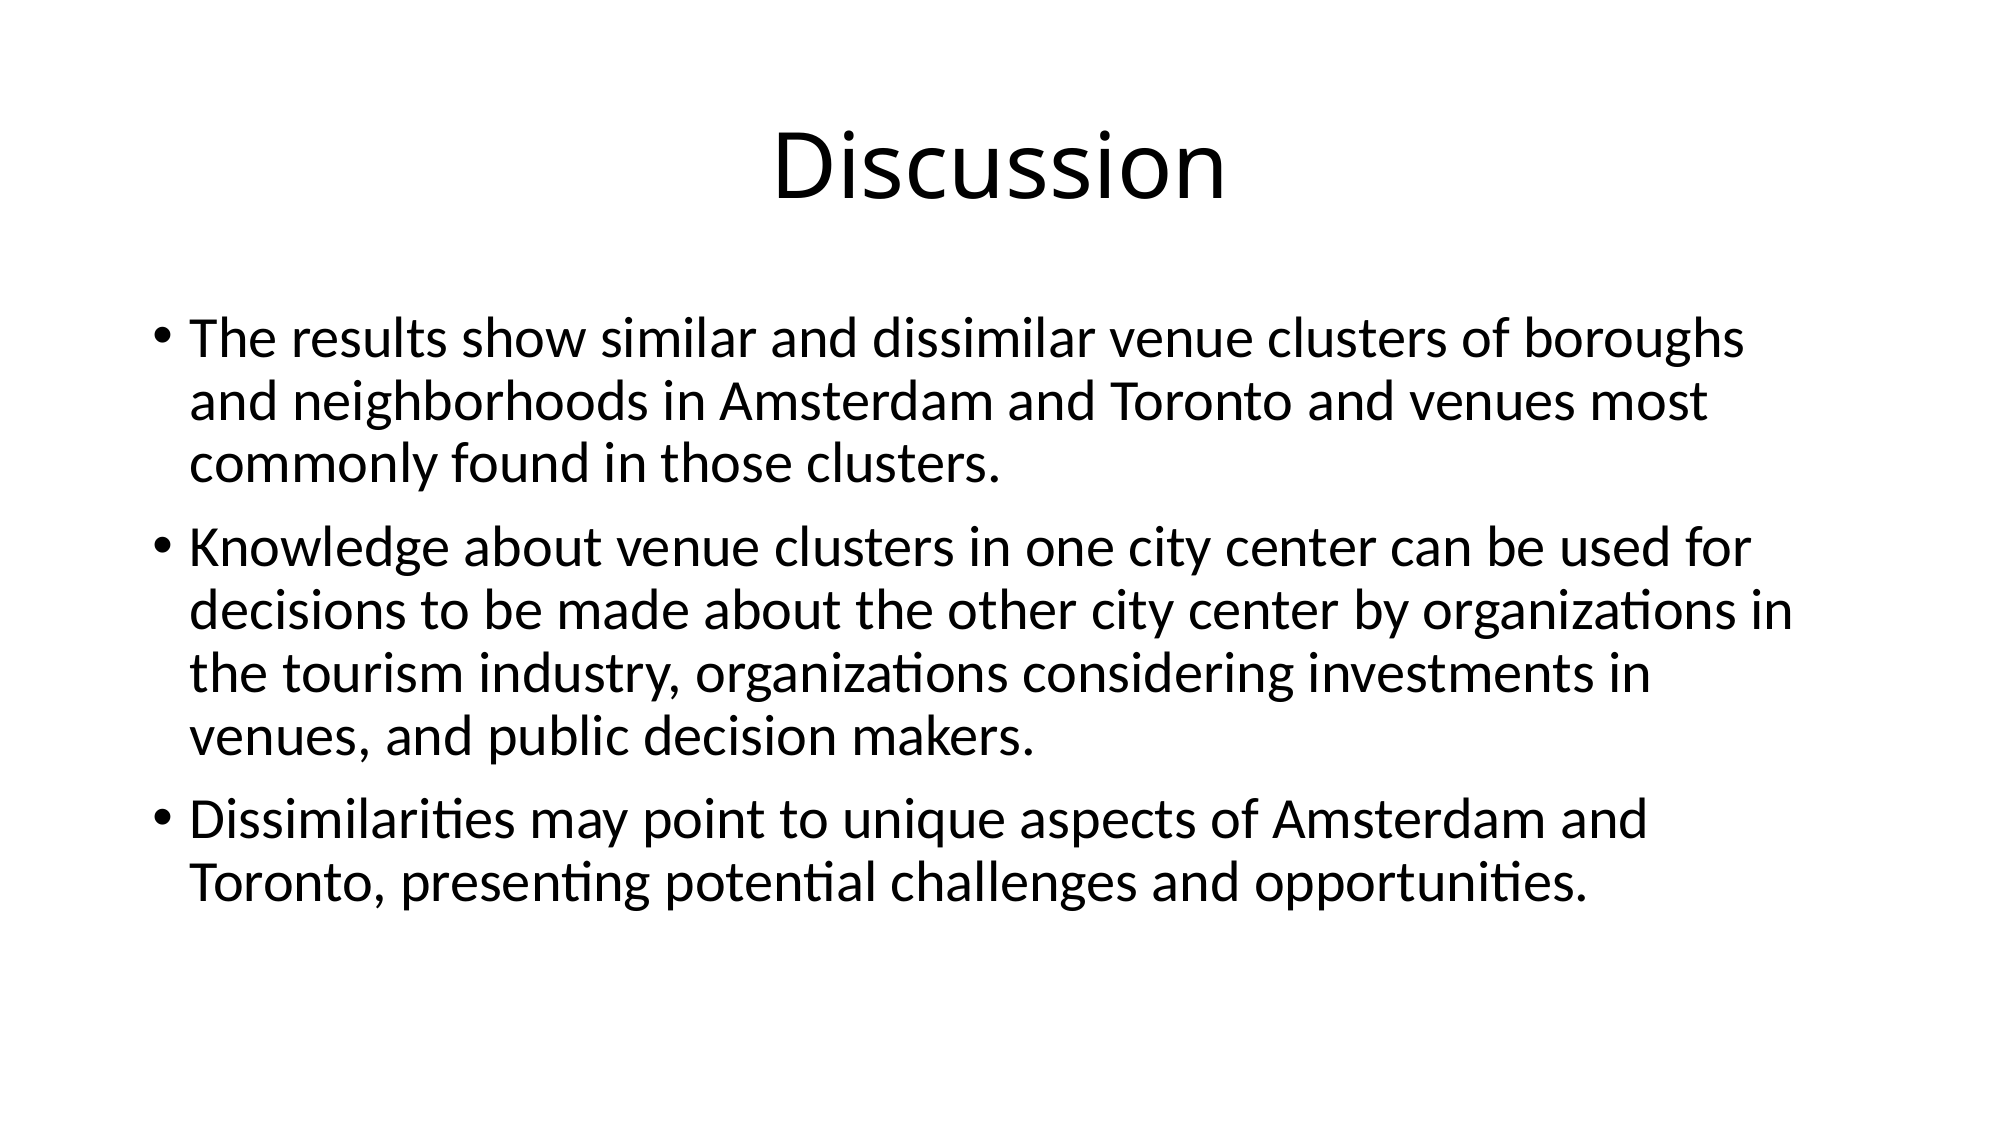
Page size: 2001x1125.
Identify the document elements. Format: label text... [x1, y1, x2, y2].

list The results show similar and dissimilar venue clusters of boroughs and neighborhoods in Amsterdam and Toronto and venues most commonly found in those clusters. Knowledge about venue clusters in one city center can be used for decisions to be made about the other city center by organizations in the tourism industry, organizations considering investments in venues, and public decision makers. Dissimilarities may point to unique aspects of Amsterdam and Toronto, presenting potential challenges and opportunities. [137, 299, 1863, 1014]
title Discussion [137, 59, 1863, 278]
